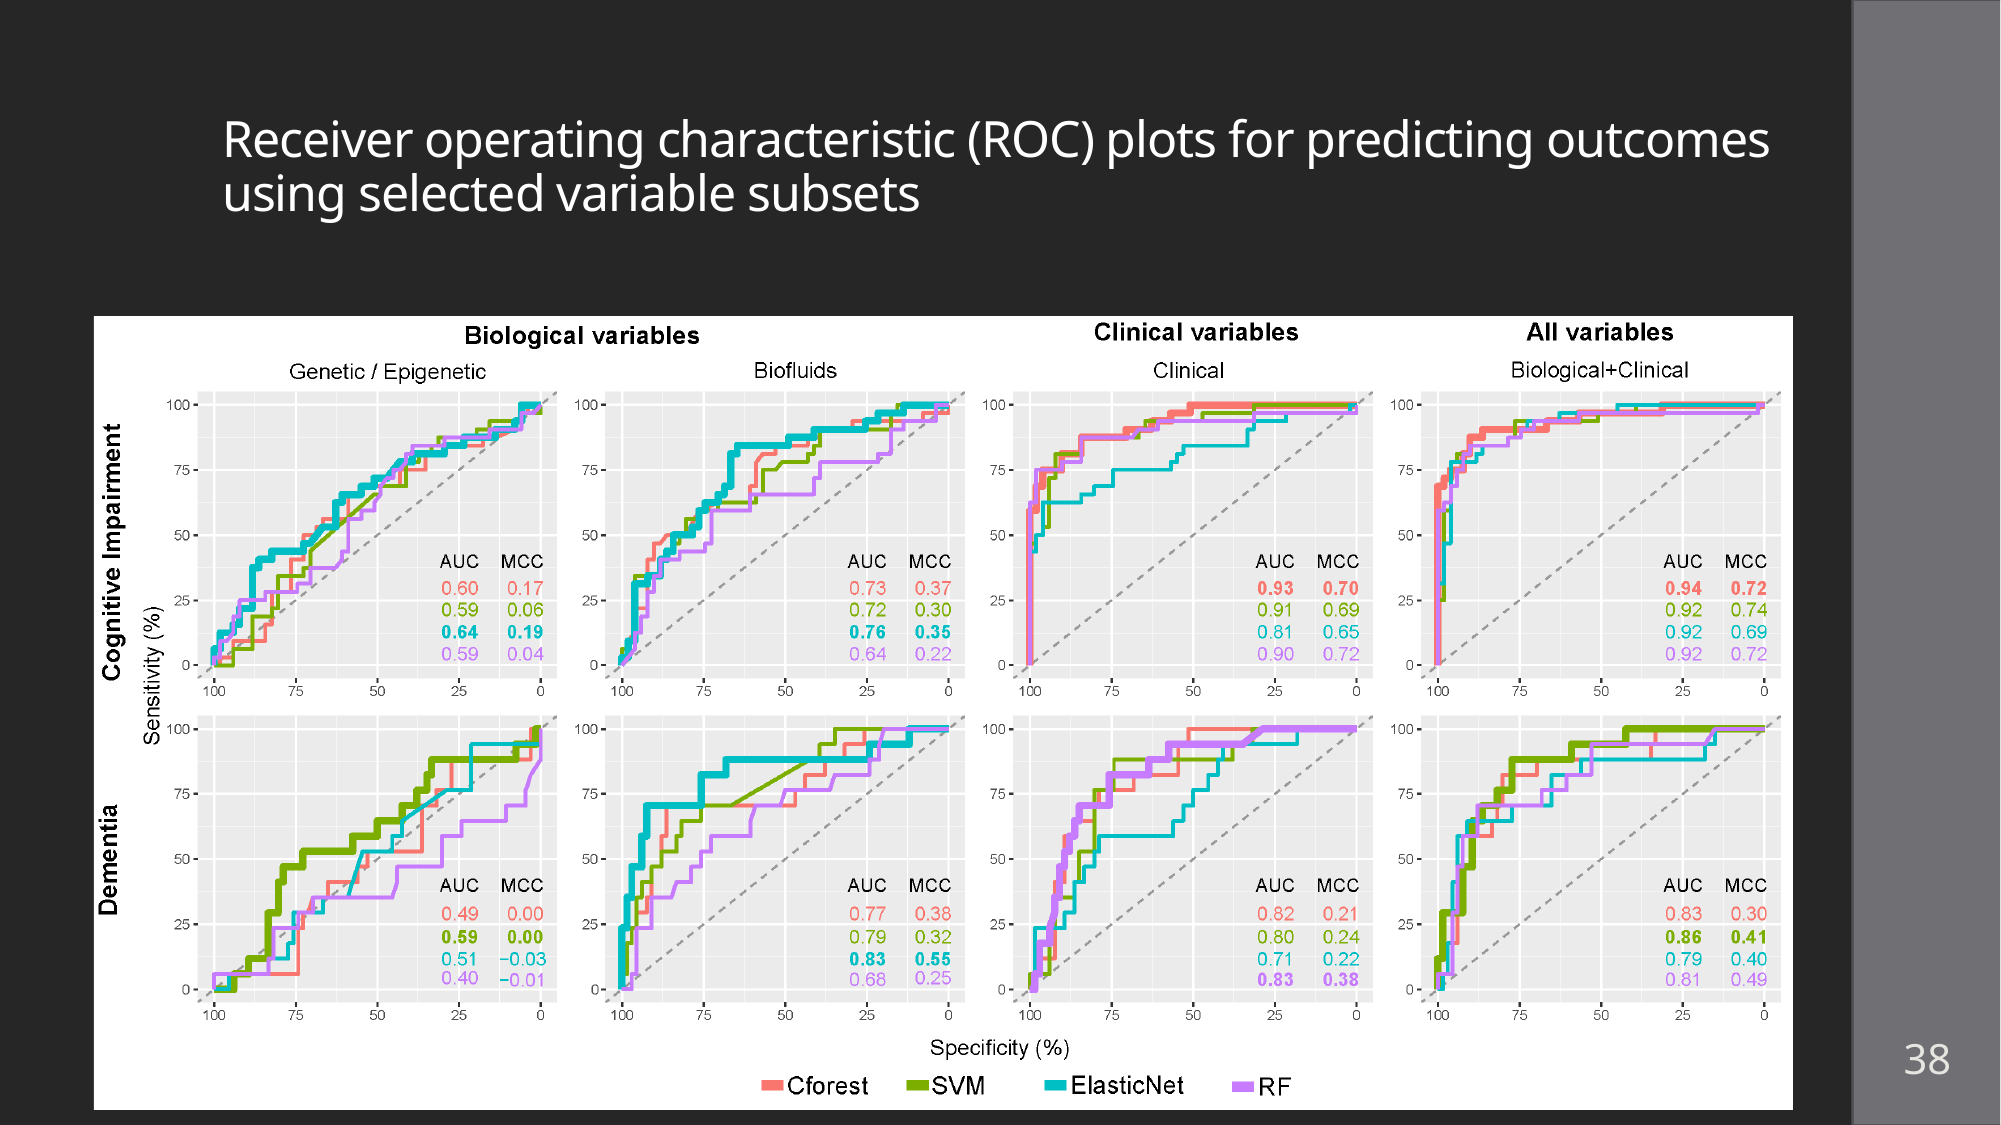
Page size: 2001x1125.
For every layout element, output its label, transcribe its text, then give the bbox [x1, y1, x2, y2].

title Receiver operating characteristic (ROC) plots for predicting outcomes using selected variable subsets [206, 60, 1797, 278]
picture [93, 316, 1794, 1111]
slide_number 38 [1852, 1012, 2000, 1110]
